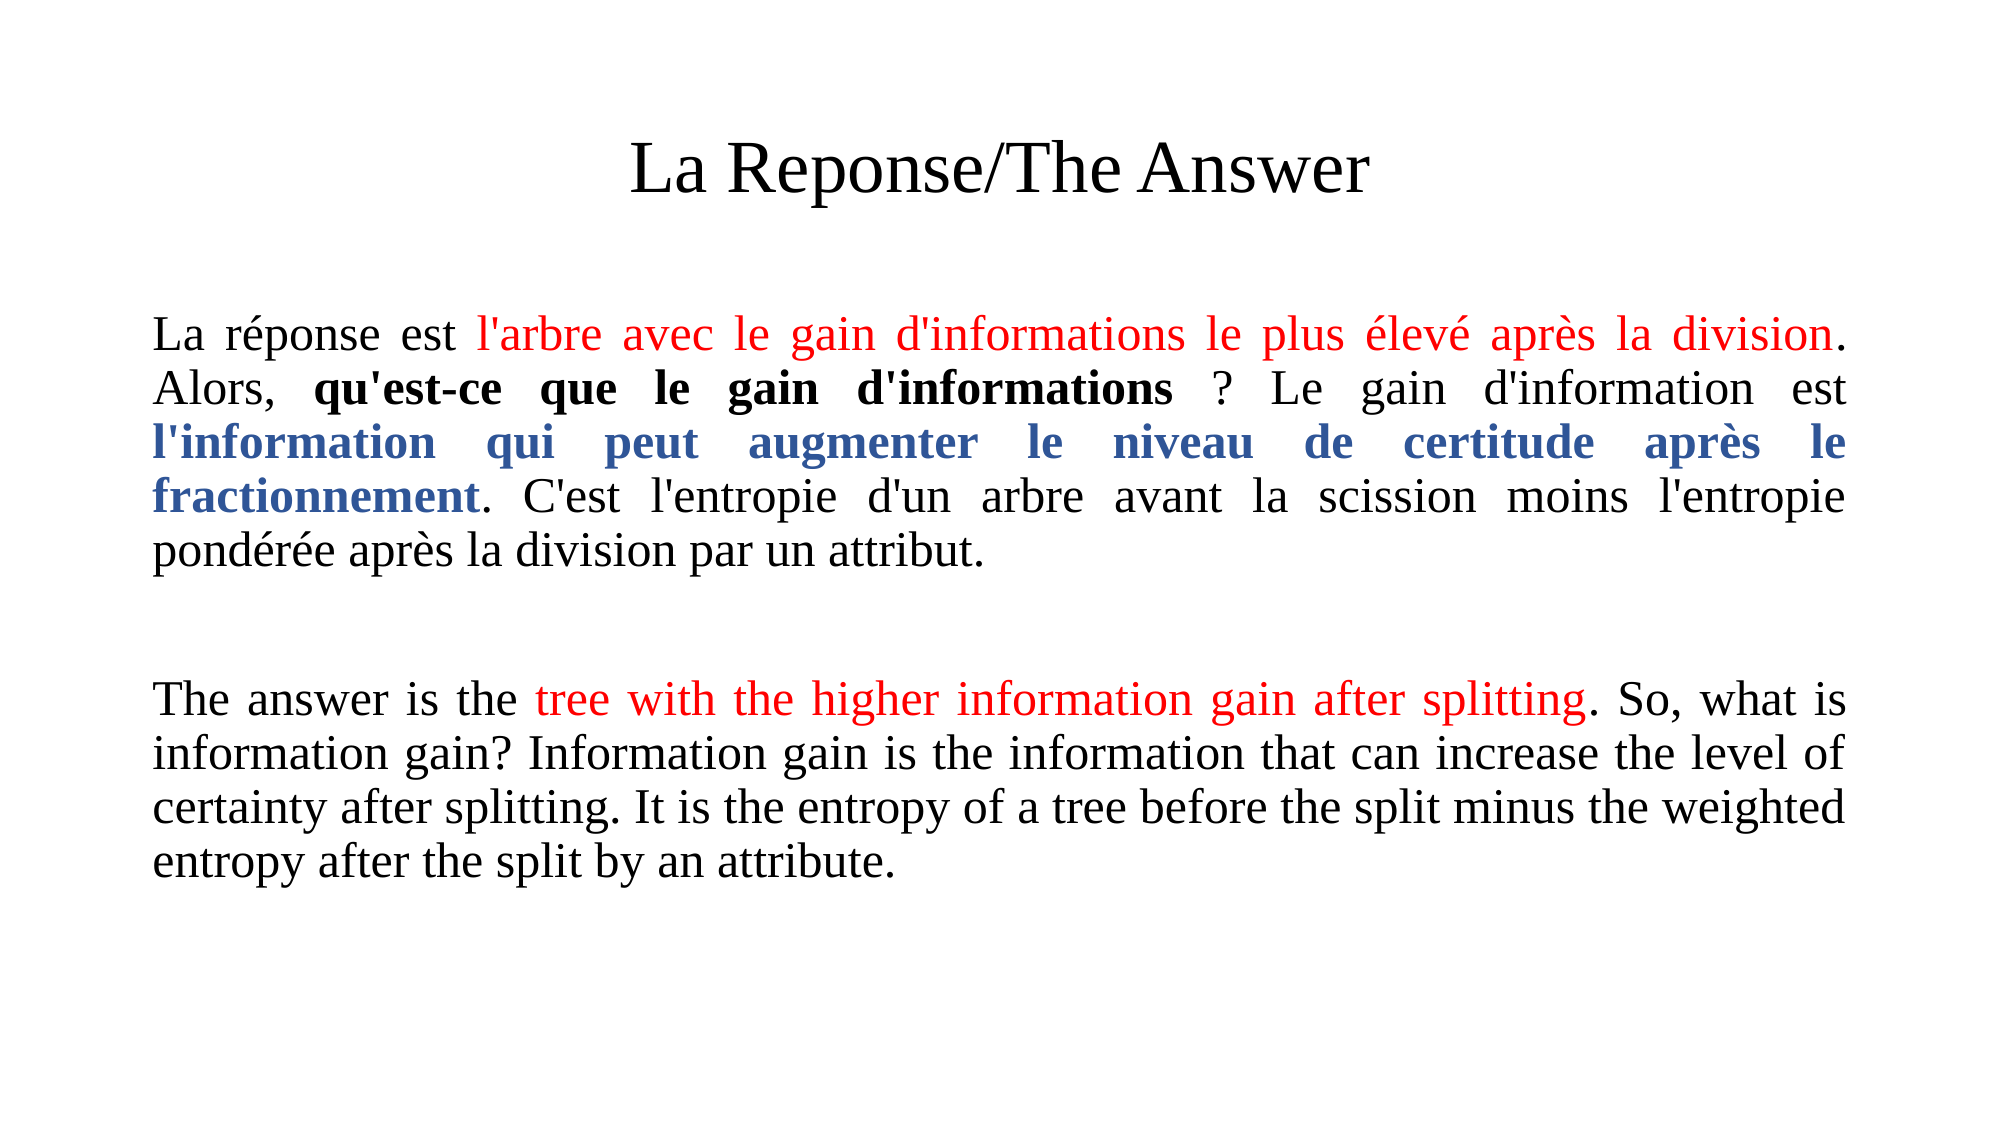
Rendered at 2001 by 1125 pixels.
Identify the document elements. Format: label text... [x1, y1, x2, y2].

title La Reponse/The Answer [137, 59, 1863, 278]
list La réponse est l'arbre avec le gain d'informations le plus élevé après la division. Alors, qu'est-ce que le gain d'informations ? Le gain d'information est l'information qui peut augmenter le niveau de certitude après le fractionnement. C'est l'entropie d'un arbre avant la scission moins l'entropie pondérée après la division par un attribut. The answer is the tree with the higher information gain after splitting. So, what is information gain? Information gain is the information that can increase the level of certainty after splitting. It is the entropy of a tree before the split minus the weighted entropy after the split by an attribute. [137, 299, 1863, 1014]
